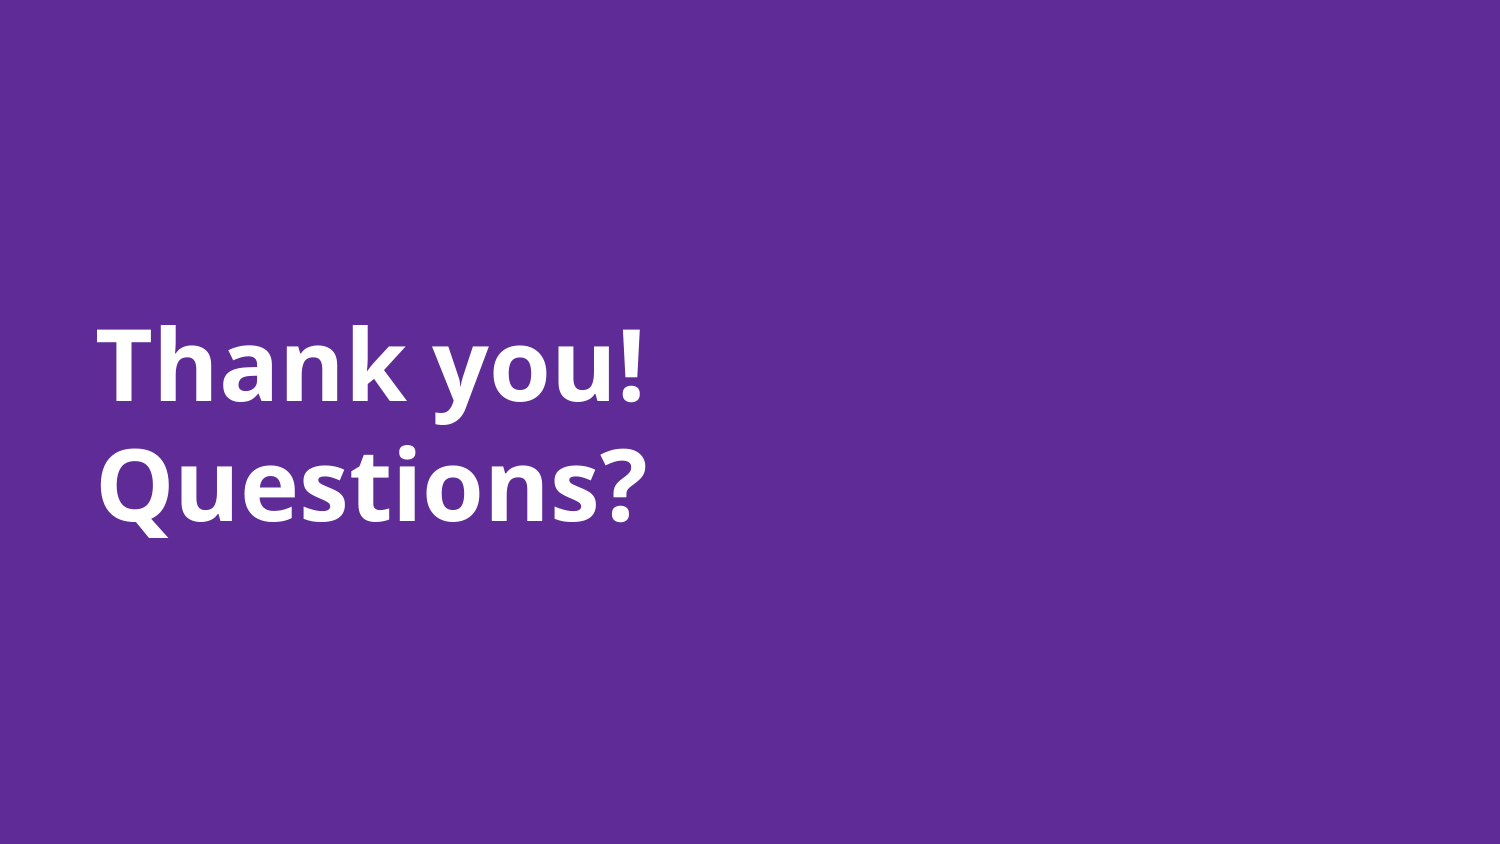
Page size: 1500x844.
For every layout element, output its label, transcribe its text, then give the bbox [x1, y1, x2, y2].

title Thank you! Questions? [80, 86, 1000, 758]
